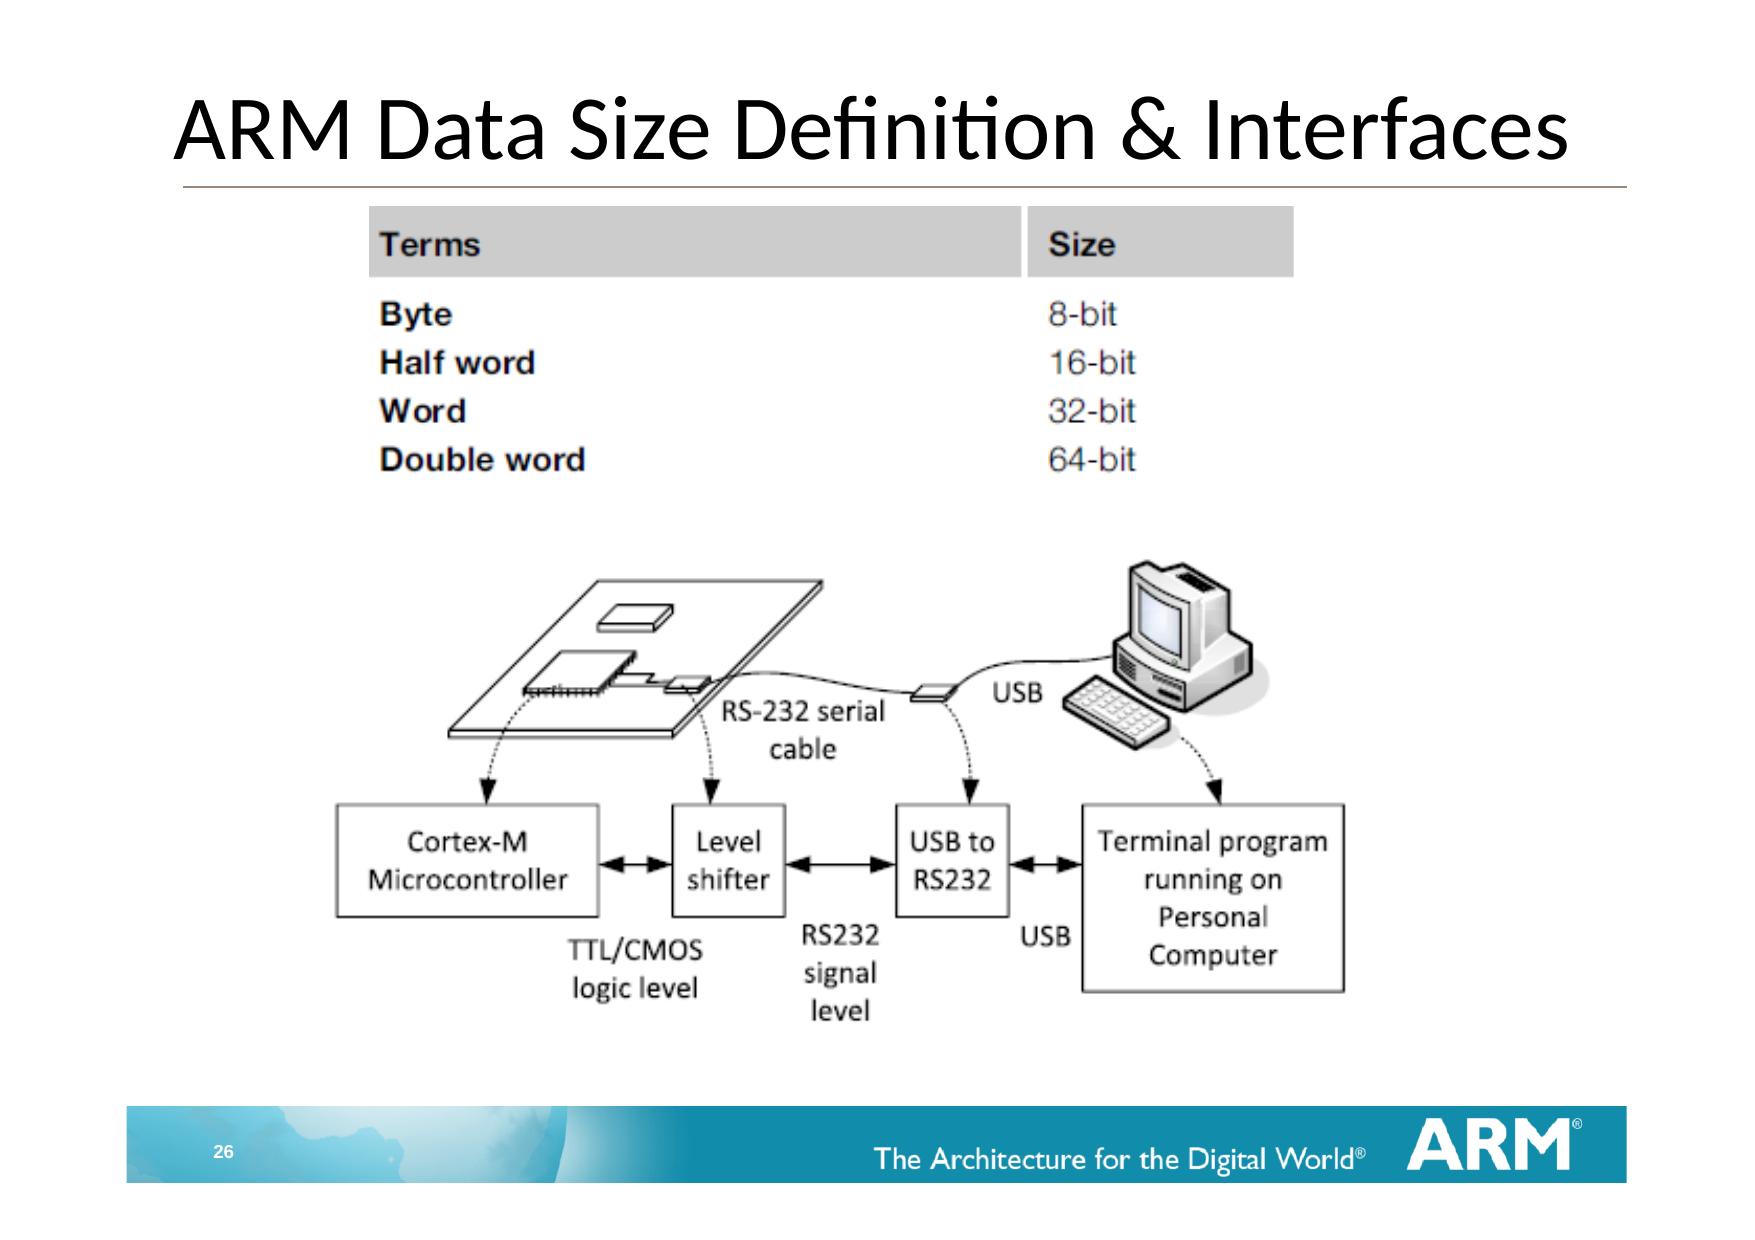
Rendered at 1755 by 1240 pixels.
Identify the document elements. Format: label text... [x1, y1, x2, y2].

picture [285, 489, 1378, 1036]
picture [368, 206, 1294, 480]
title ARM Data Size Definition & Interfaces [173, 80, 1581, 172]
picture [126, 1106, 1627, 1183]
slide_number 26 [198, 1139, 287, 1187]
